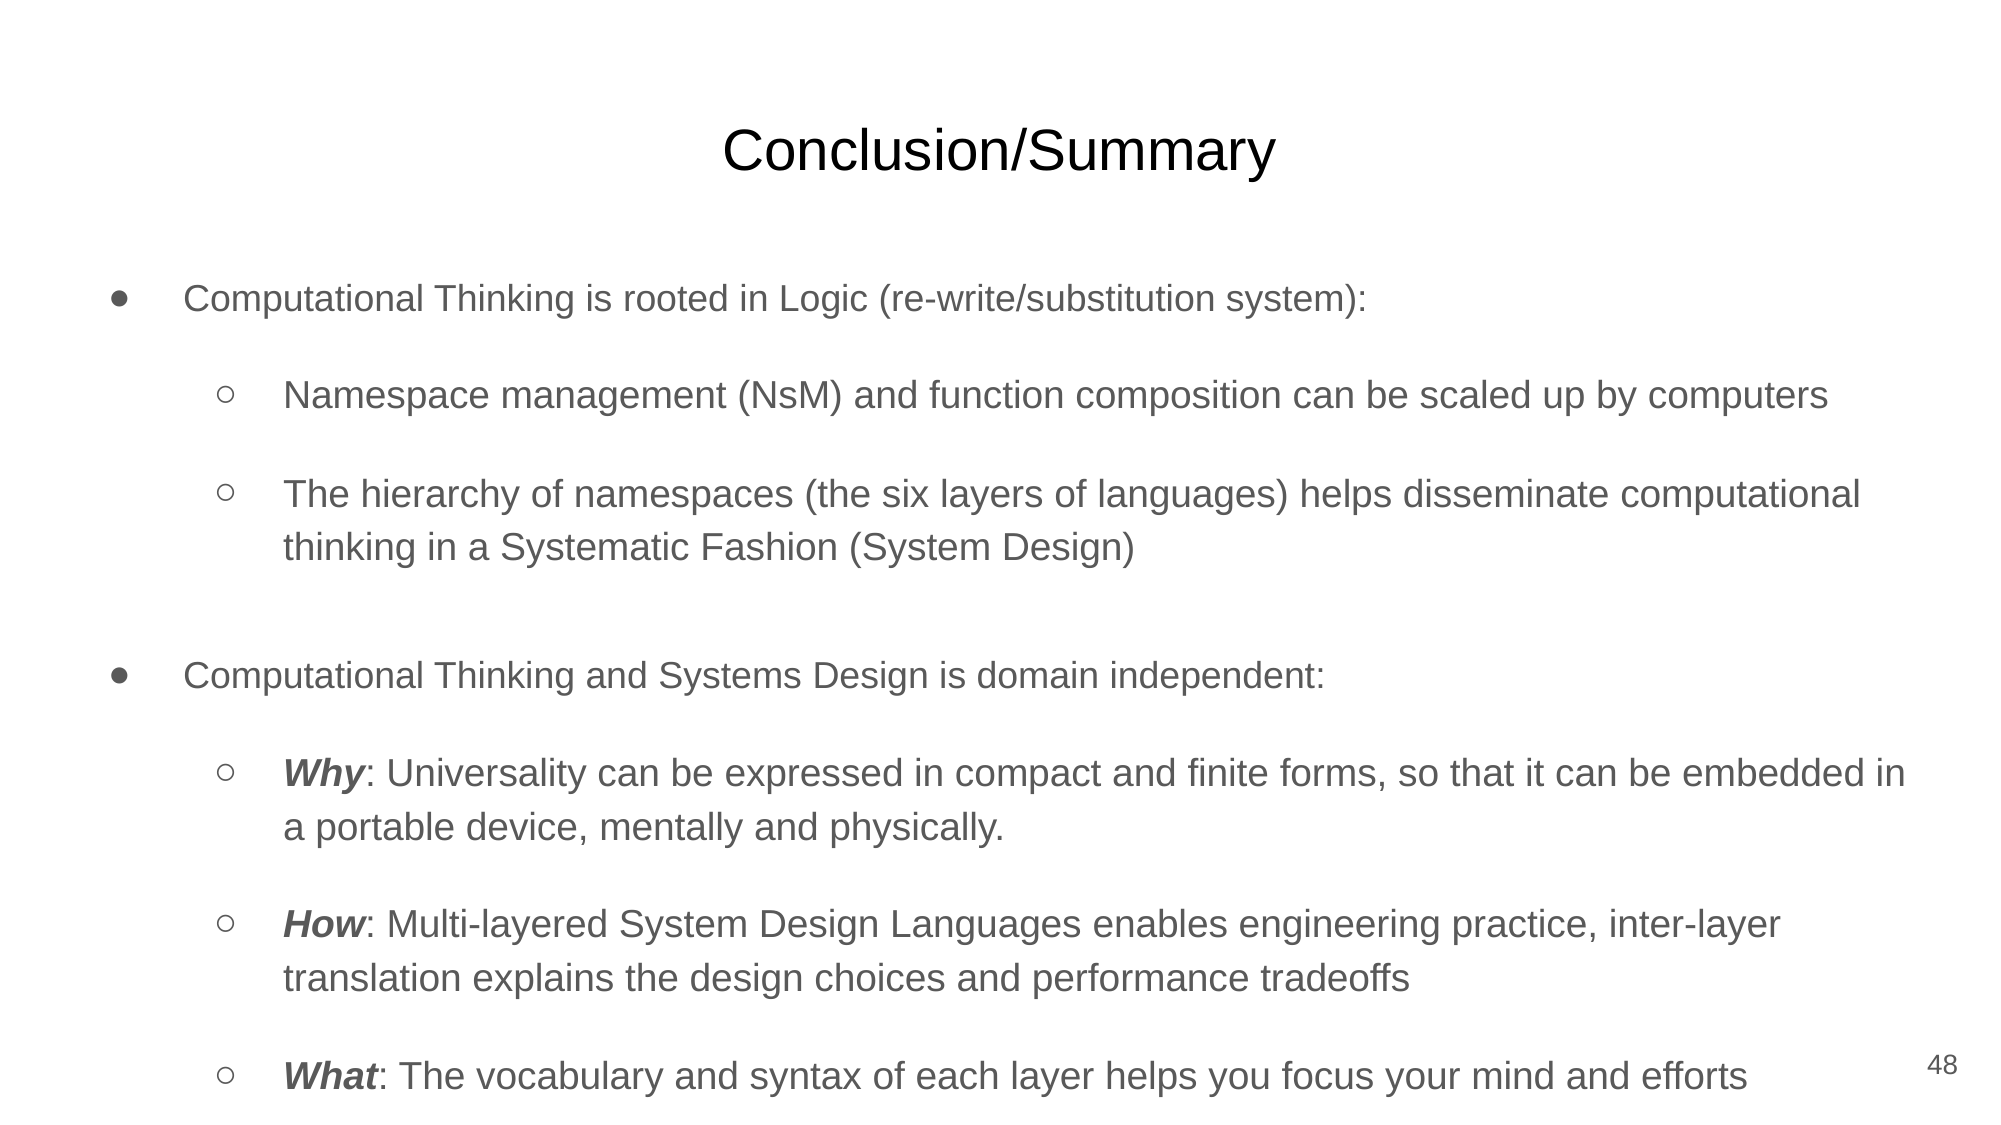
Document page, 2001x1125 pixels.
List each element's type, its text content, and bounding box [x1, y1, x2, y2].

slide_number 48 [1853, 1019, 1974, 1106]
list Computational Thinking is rooted in Logic (re-write/substitution system): Namespace management (NsM) and function composition can be scaled up by computers The hierarchy of namespaces (the six layers of languages) helps disseminate computational thinking in a Systematic Fashion (System Design) Computational Thinking and Systems Design is domain independent: Why: Universality can be expressed in compact and finite forms, so that it can be embedded in a portable device, mentally and physically. How: Multi-layered System Design Languages enables engineering practice, inter-layer translation explains the design choices and performance tradeoffs What: The vocabulary and syntax of each layer helps you focus your mind and efforts [68, 252, 1932, 1075]
title Conclusion/Summary [68, 97, 1932, 223]
